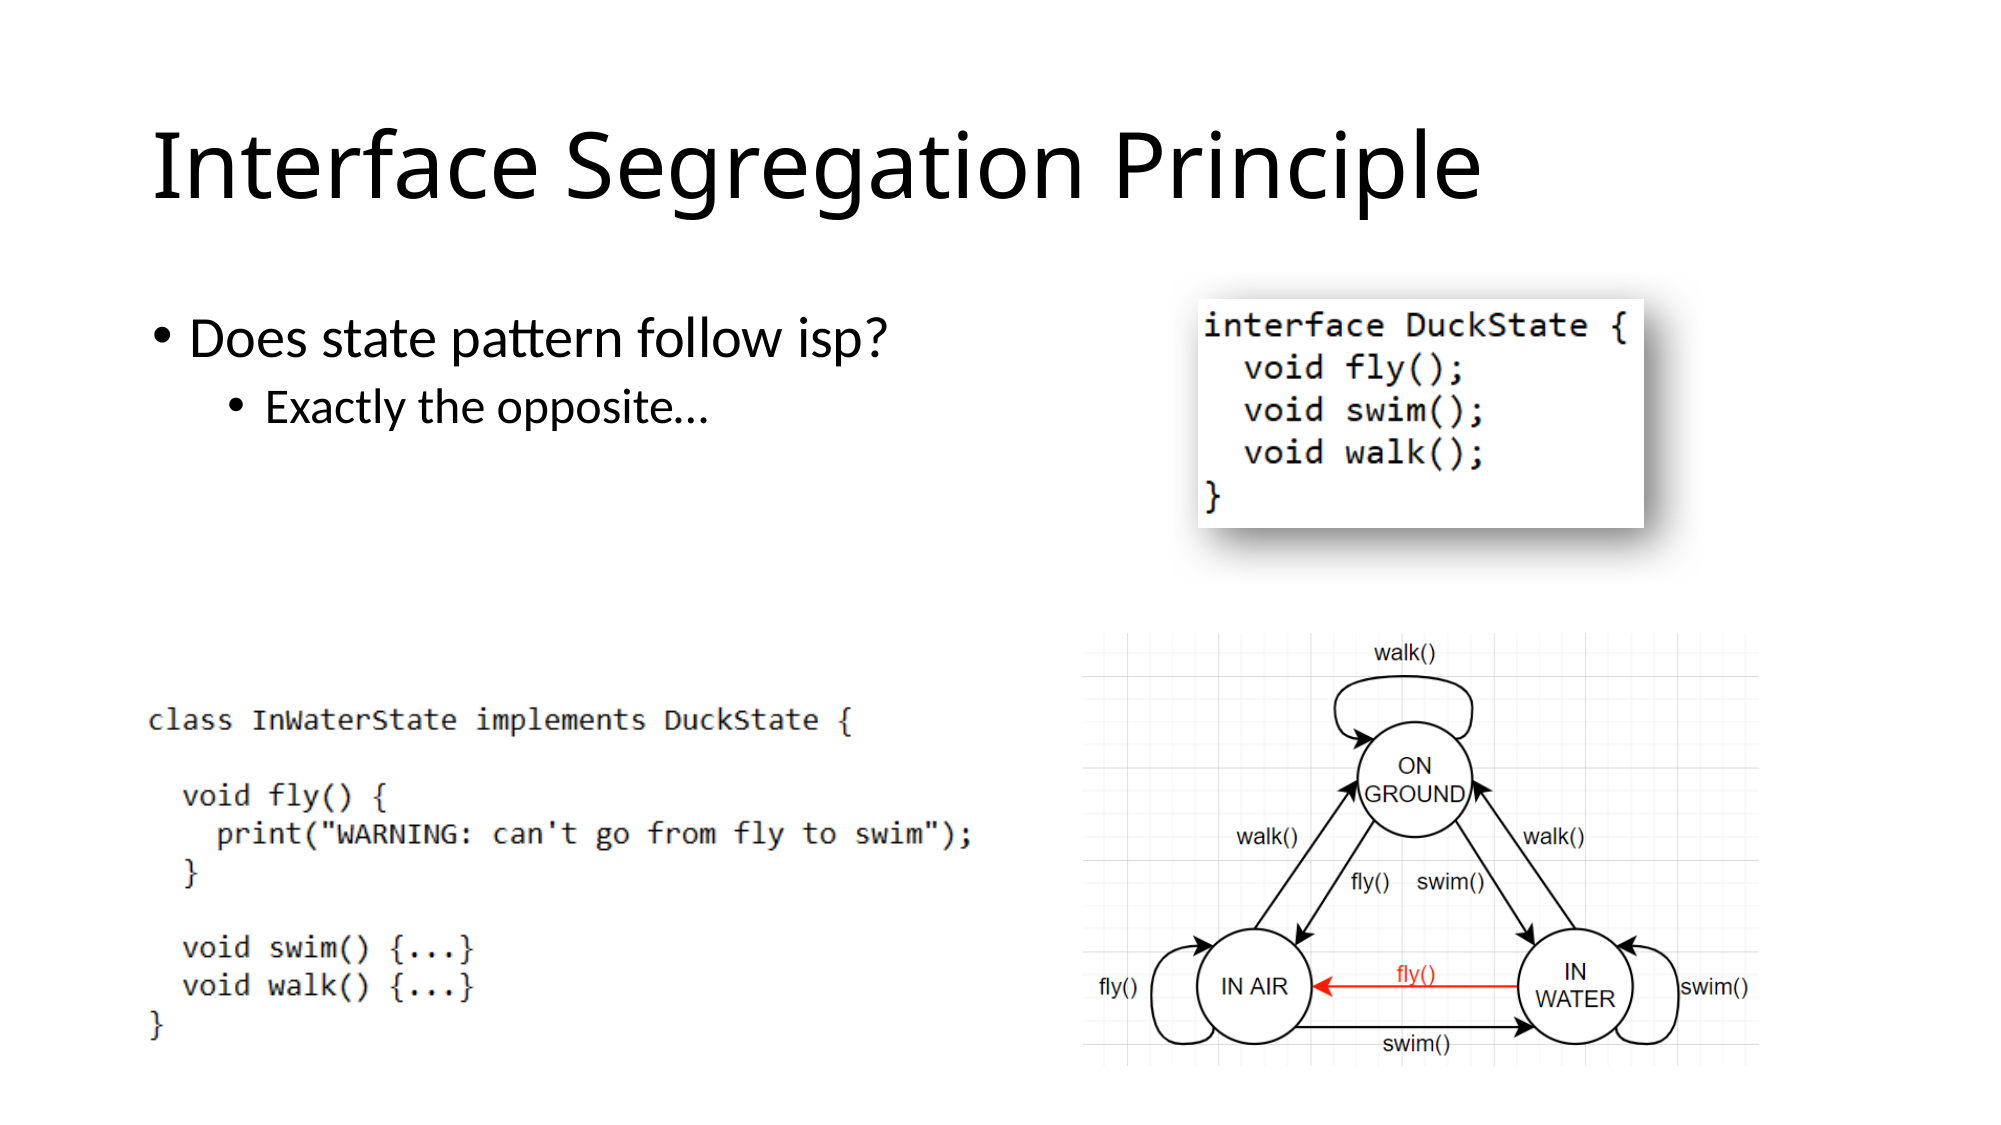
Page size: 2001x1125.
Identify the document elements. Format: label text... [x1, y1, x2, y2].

title Interface Segregation Principle [137, 59, 1863, 278]
list Does state pattern follow isp? Exactly the opposite… [137, 299, 1863, 1014]
picture [141, 699, 980, 1056]
picture [1198, 299, 1644, 528]
picture [1083, 633, 1759, 1066]
